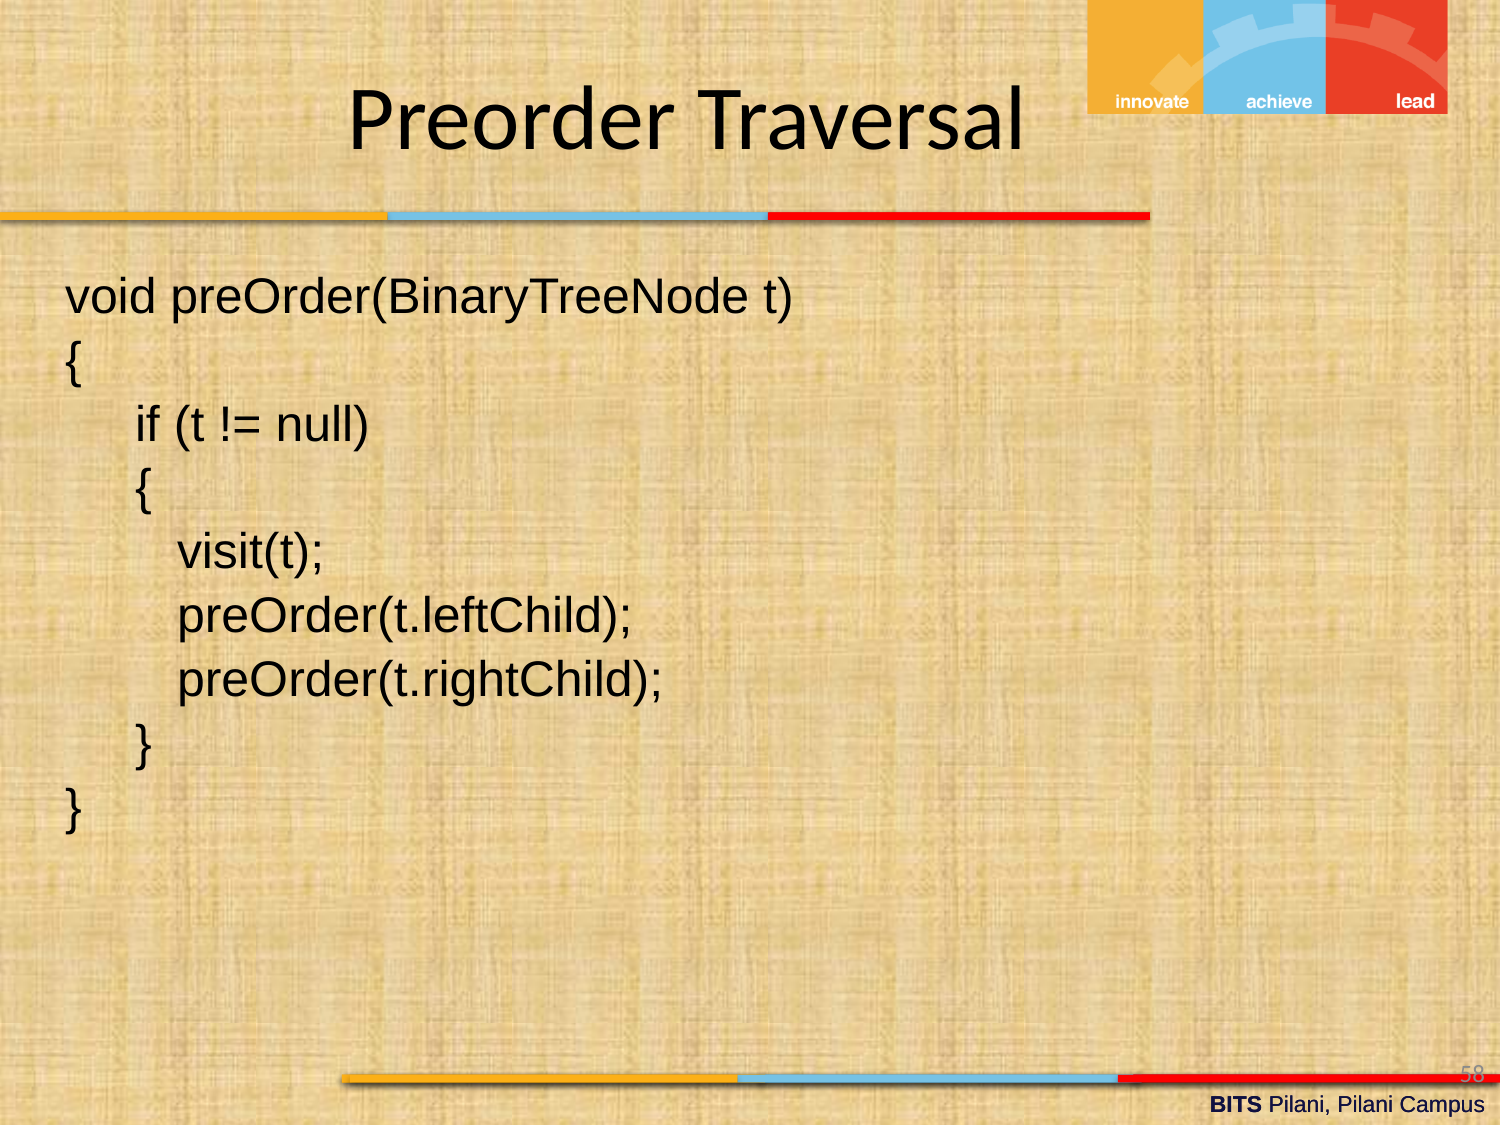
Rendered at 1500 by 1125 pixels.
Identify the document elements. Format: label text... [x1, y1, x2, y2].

title Preorder Traversal [50, 37, 1325, 188]
picture [0, 0, 1500, 1125]
picture [1464, 1103, 1469, 1111]
slide_number 58 [1149, 1042, 1500, 1103]
list void preOrder(BinaryTreeNode t) { if (t != null) { visit(t); preOrder(t.leftChild); preOrder(t.rightChild); } } [50, 262, 1400, 1005]
